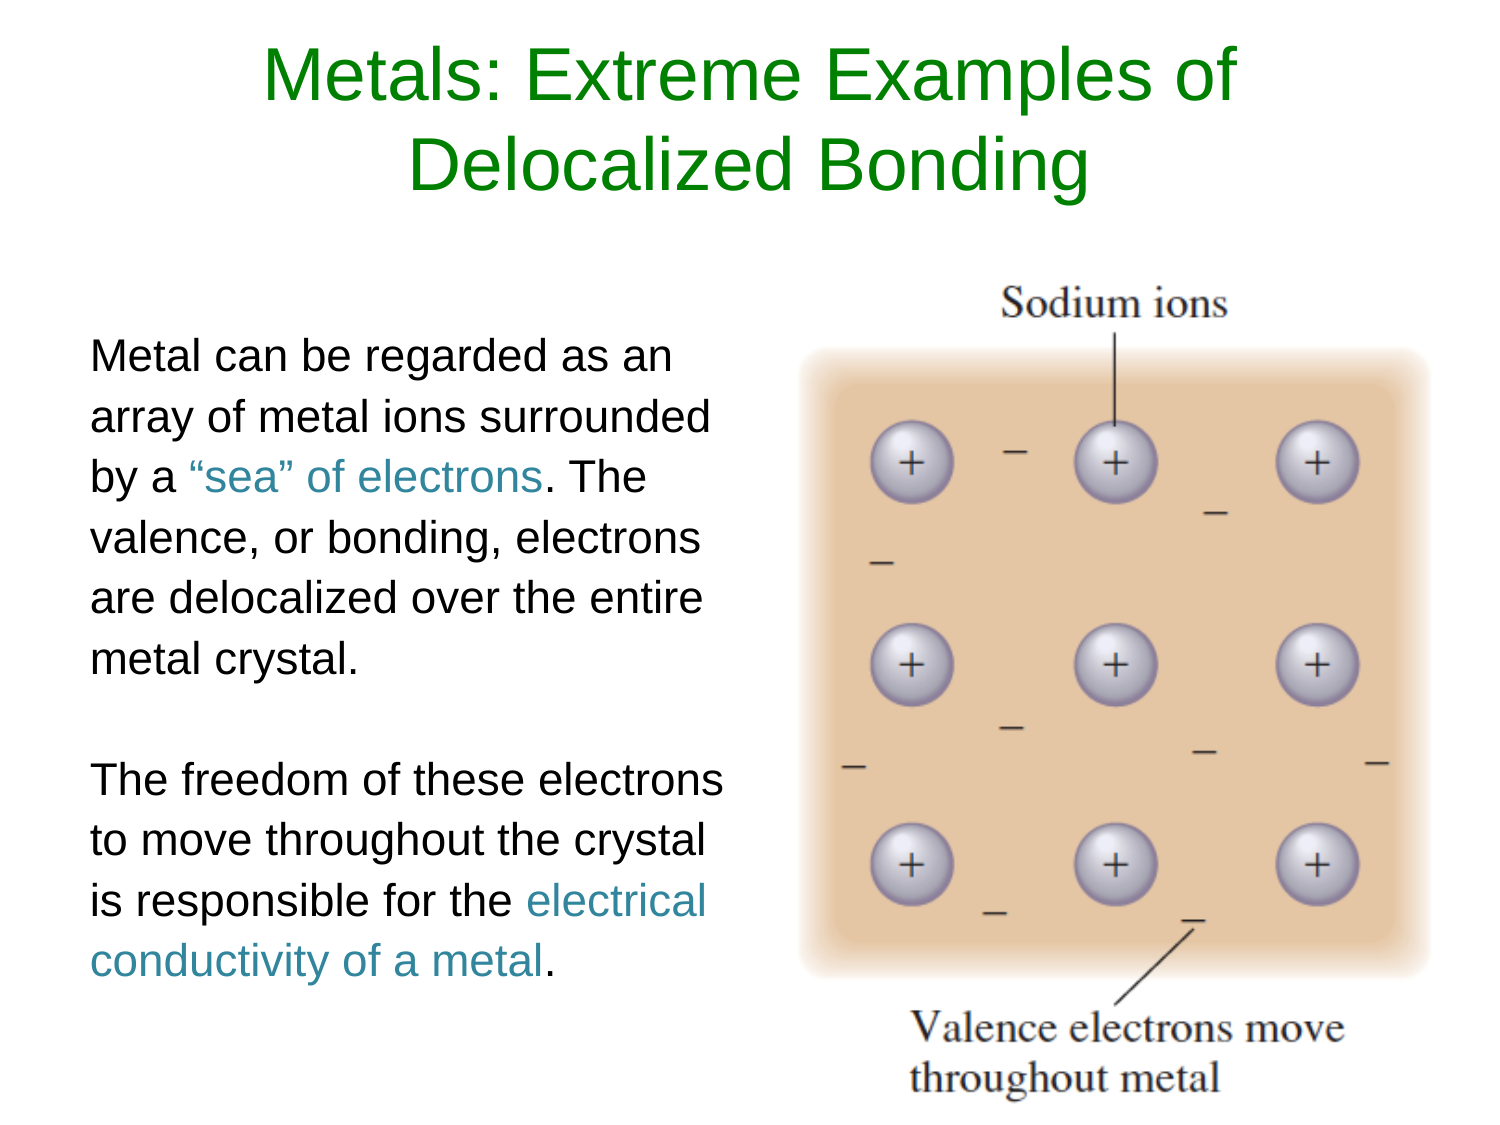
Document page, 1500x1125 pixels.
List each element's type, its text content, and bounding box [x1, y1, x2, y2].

text_box Metal can be regarded as an array of metal ions surrounded by a “sea” of electrons. The valence, or bonding, electrons are delocalized over the entire metal crystal. The freedom of these electrons to move throughout the crystal is responsible for the electrical conductivity of a metal. [74, 313, 755, 993]
picture [760, 264, 1452, 1109]
title Metals: Extreme Examples of Delocalized Bonding [75, 21, 1425, 210]
